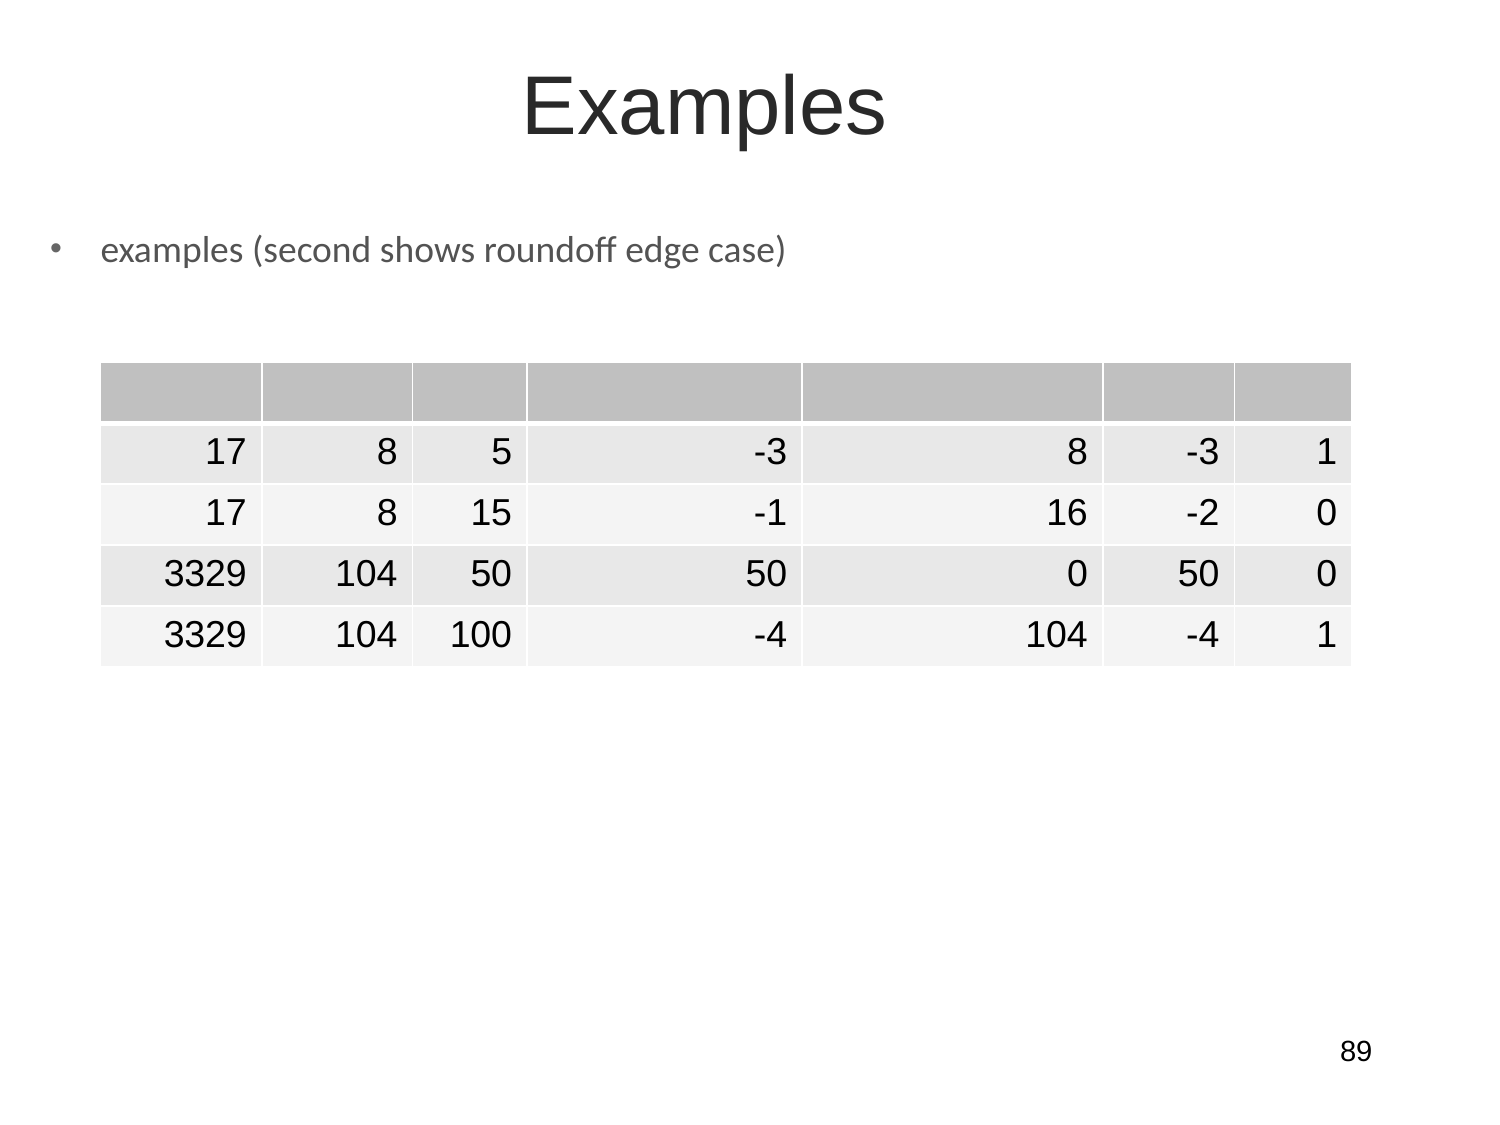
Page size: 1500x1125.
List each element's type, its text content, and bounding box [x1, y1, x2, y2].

text_box Examples [49, 12, 1360, 203]
slide_number 89 [1074, 1024, 1388, 1101]
